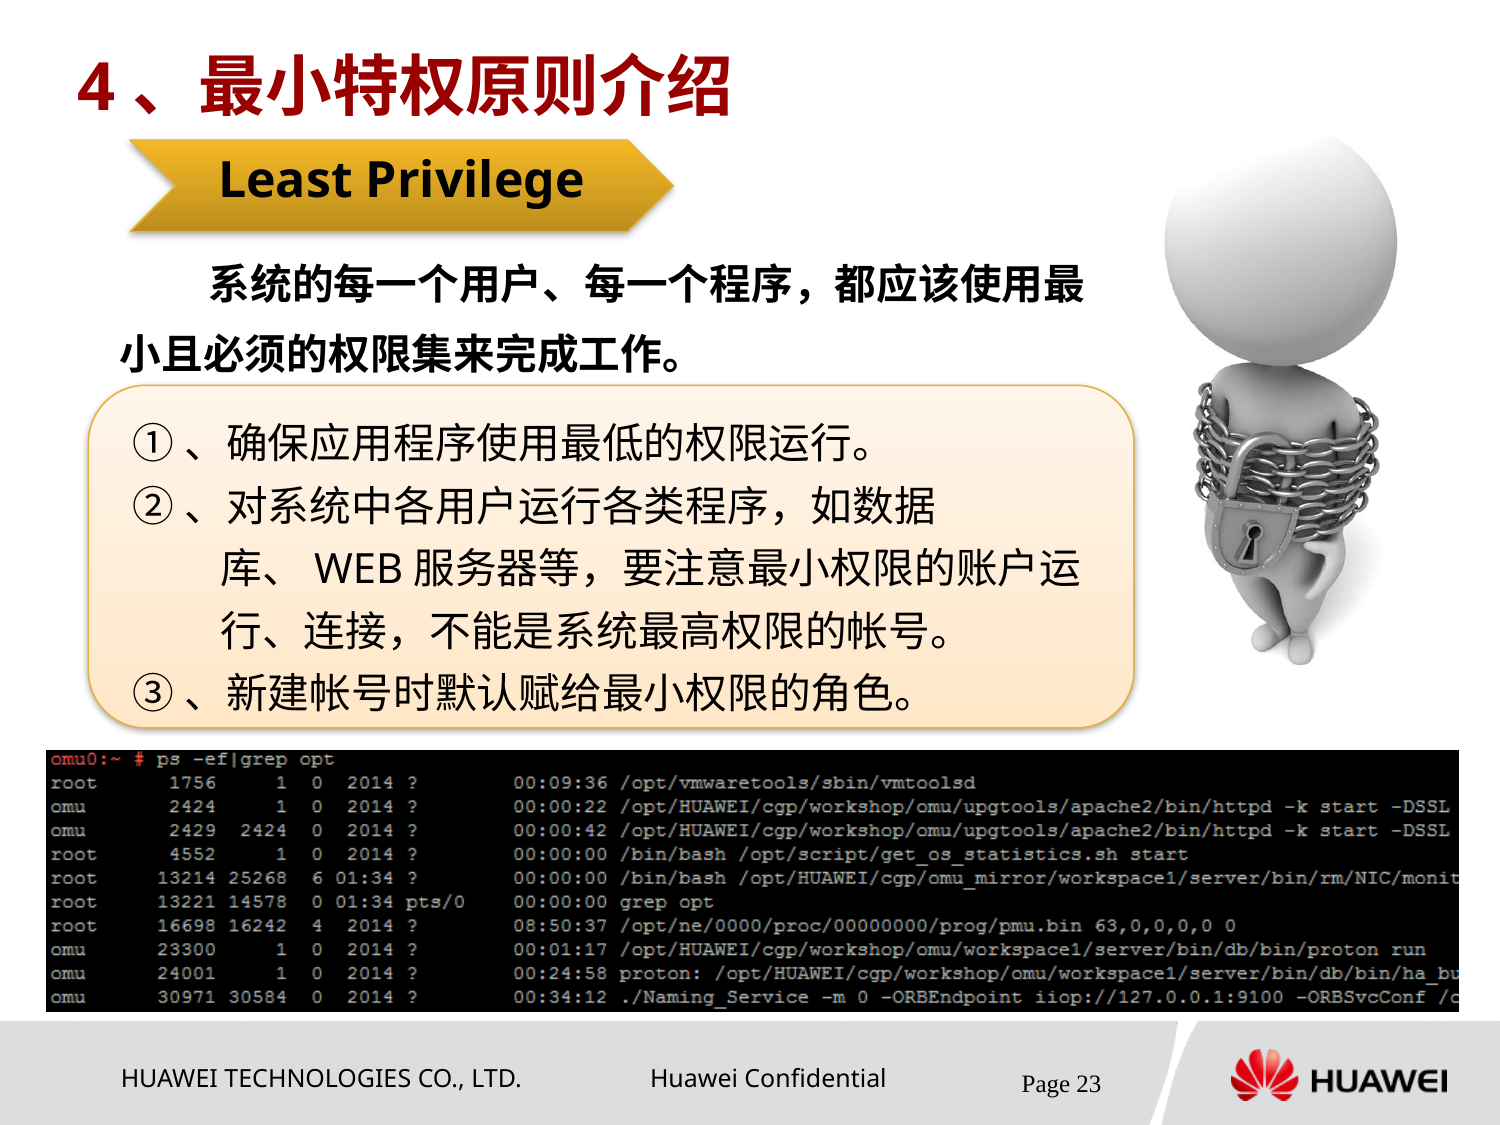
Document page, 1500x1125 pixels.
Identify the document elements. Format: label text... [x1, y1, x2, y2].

text_box [1122, 687, 1133, 707]
list 系统的每一个用户、每一个程序，都应该使用最小且必须的权限集来完成工作。 [106, 231, 1104, 421]
picture [46, 750, 1459, 1012]
text_box Least Privilege [129, 139, 674, 233]
picture [1109, 113, 1459, 680]
slide_number Page 23 [1021, 1042, 1152, 1118]
text_box ①、确保应用程序使用最低的权限运行。 ②、对系统中各用户运行各类程序，如数据库、WEB服务器等，要注意最小权限的账户运行、连接，不能是系统最高权限的帐号。 ③、新建帐号时默认赋给最小权限的角色。 [118, 397, 1122, 717]
text_box [87, 400, 1112, 729]
picture [0, 1021, 1500, 1125]
title 4、最小特权原则介绍 [64, 30, 1424, 138]
